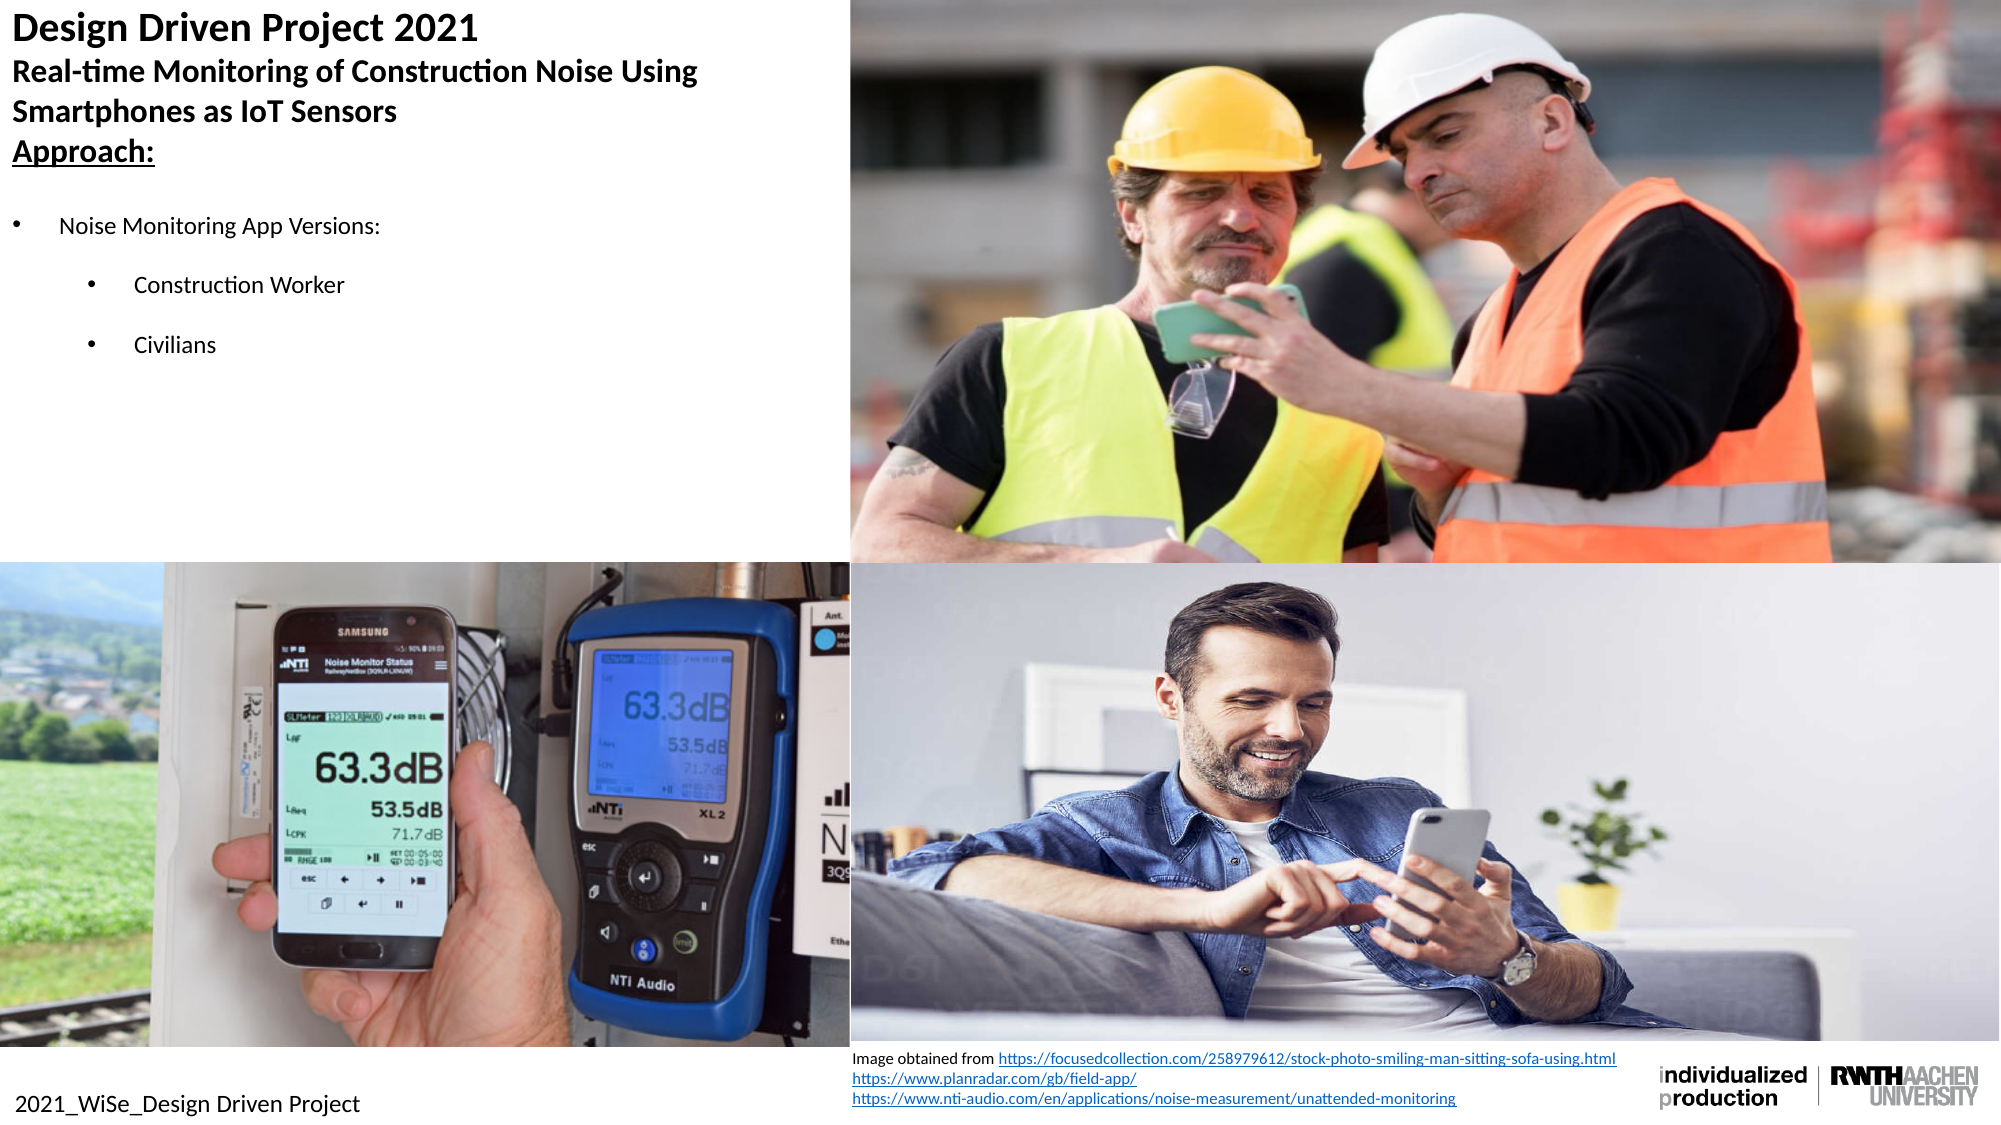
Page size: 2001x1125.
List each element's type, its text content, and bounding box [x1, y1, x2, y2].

picture [1647, 1046, 1990, 1125]
text_box Design Driven Project 2021 Real-time Monitoring of Construction Noise Using Smartphones as IoT Sensors Approach: Noise Monitoring App Versions: Construction Worker Civilians [0, 0, 850, 447]
picture [0, 0, 2001, 1047]
text_box Image obtained from https://focusedcollection.com/258979612/stock-photo-smiling-man-sitting-sofa-using.html https://www.planradar.com/gb/field-app/ https://www.nti-audio.com/en/applications/noise-measurement/unattended-monitoring [837, 1040, 1636, 1115]
